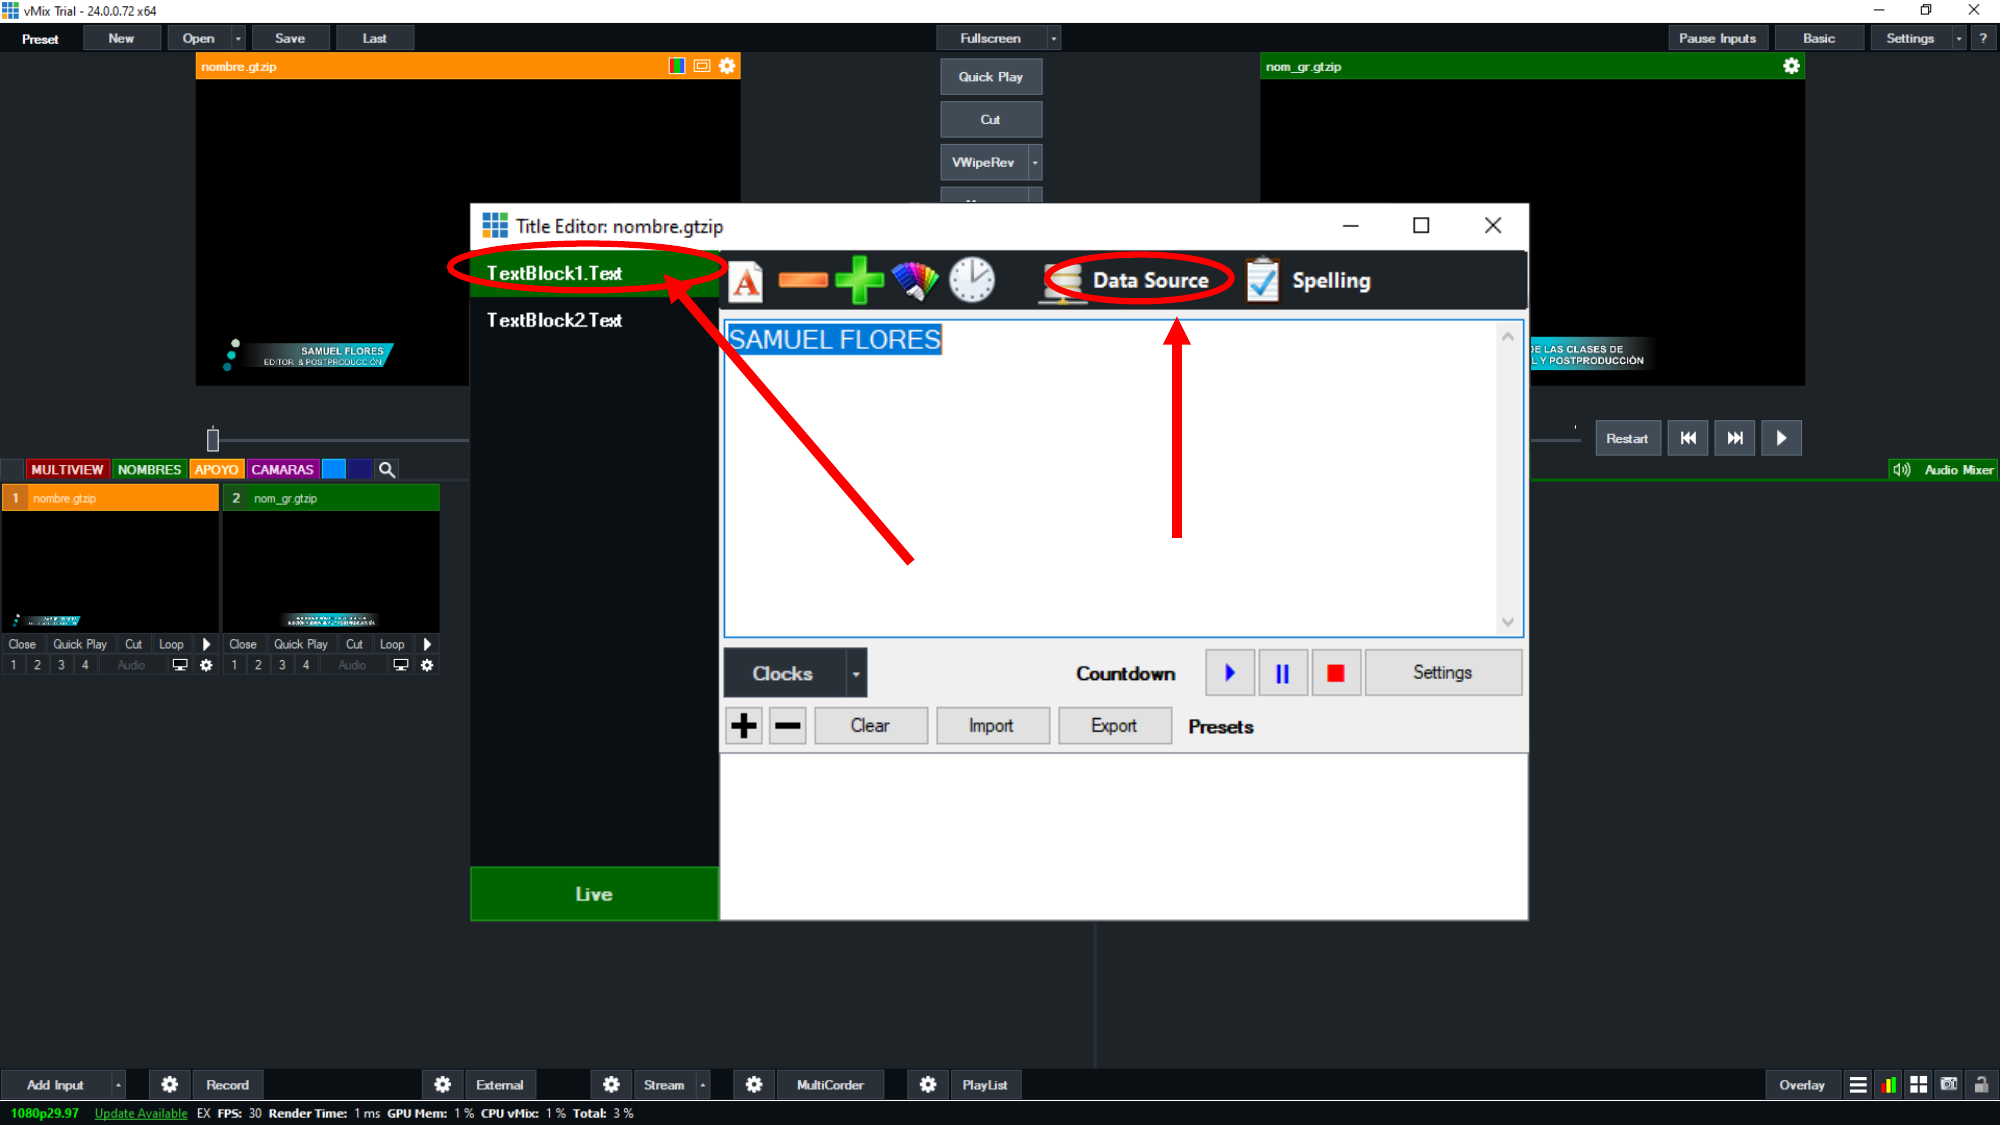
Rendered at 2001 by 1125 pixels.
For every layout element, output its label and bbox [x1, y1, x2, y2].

picture [0, 0, 2000, 1125]
text_box [663, 273, 911, 563]
